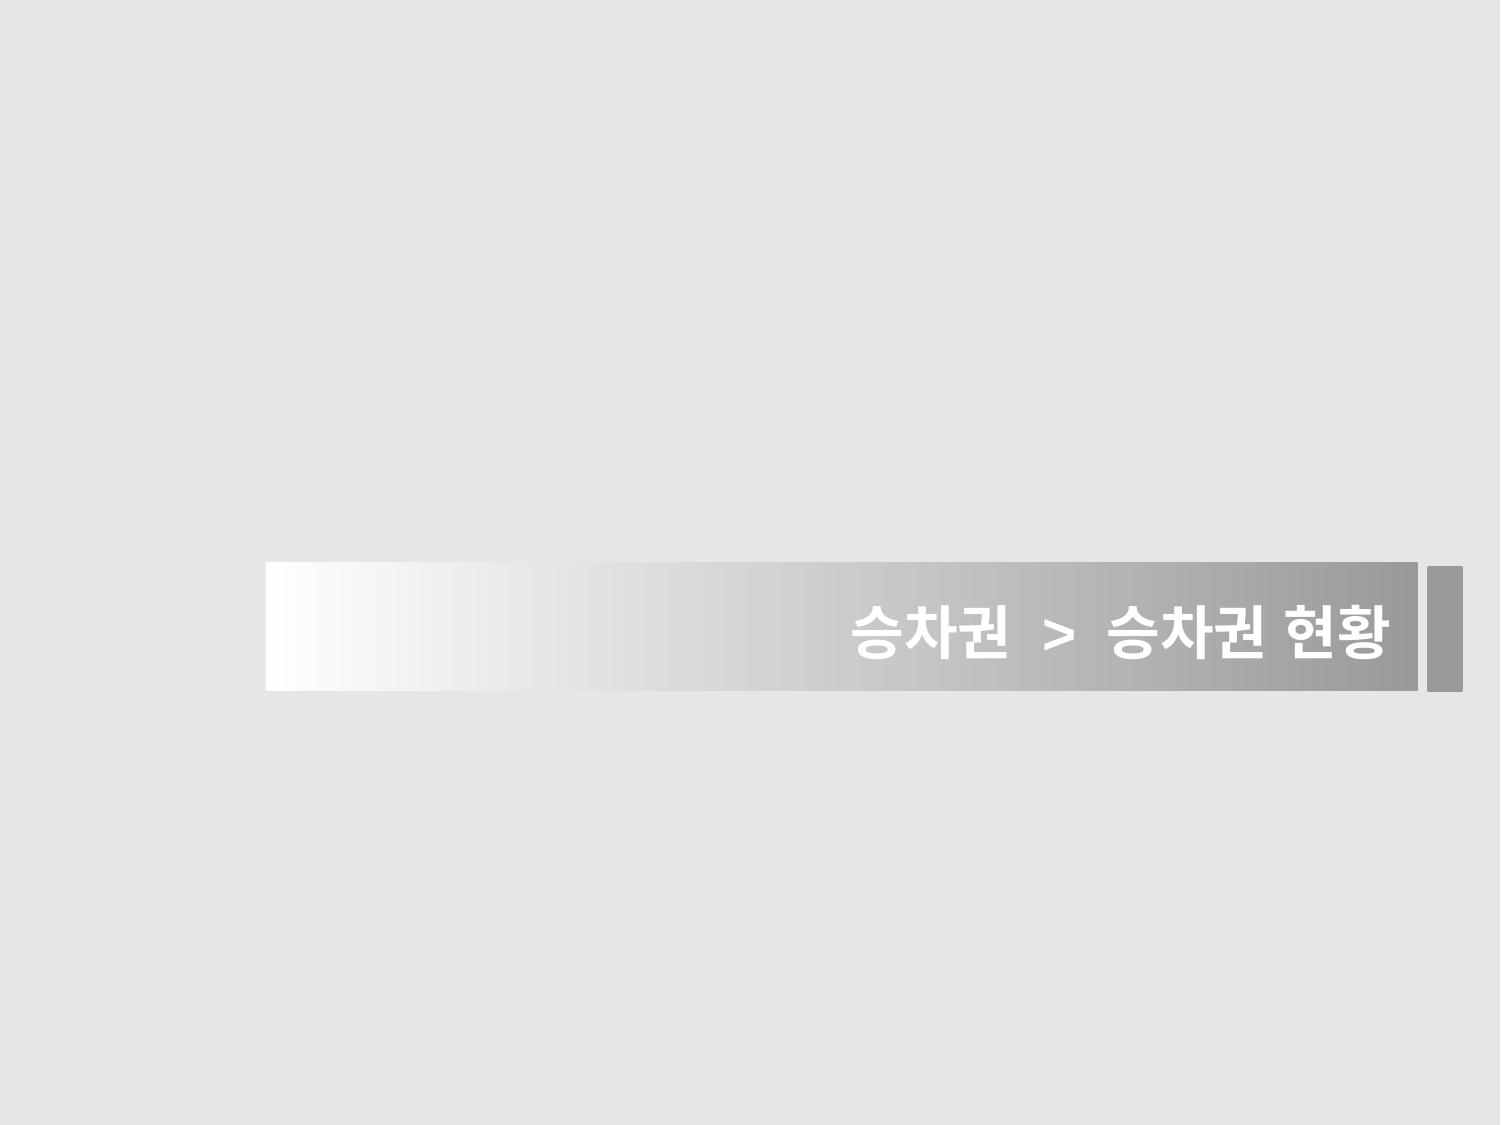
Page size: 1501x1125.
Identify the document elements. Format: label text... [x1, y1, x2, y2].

text_box 승차권 > 승차권 현황 [703, 588, 1406, 674]
